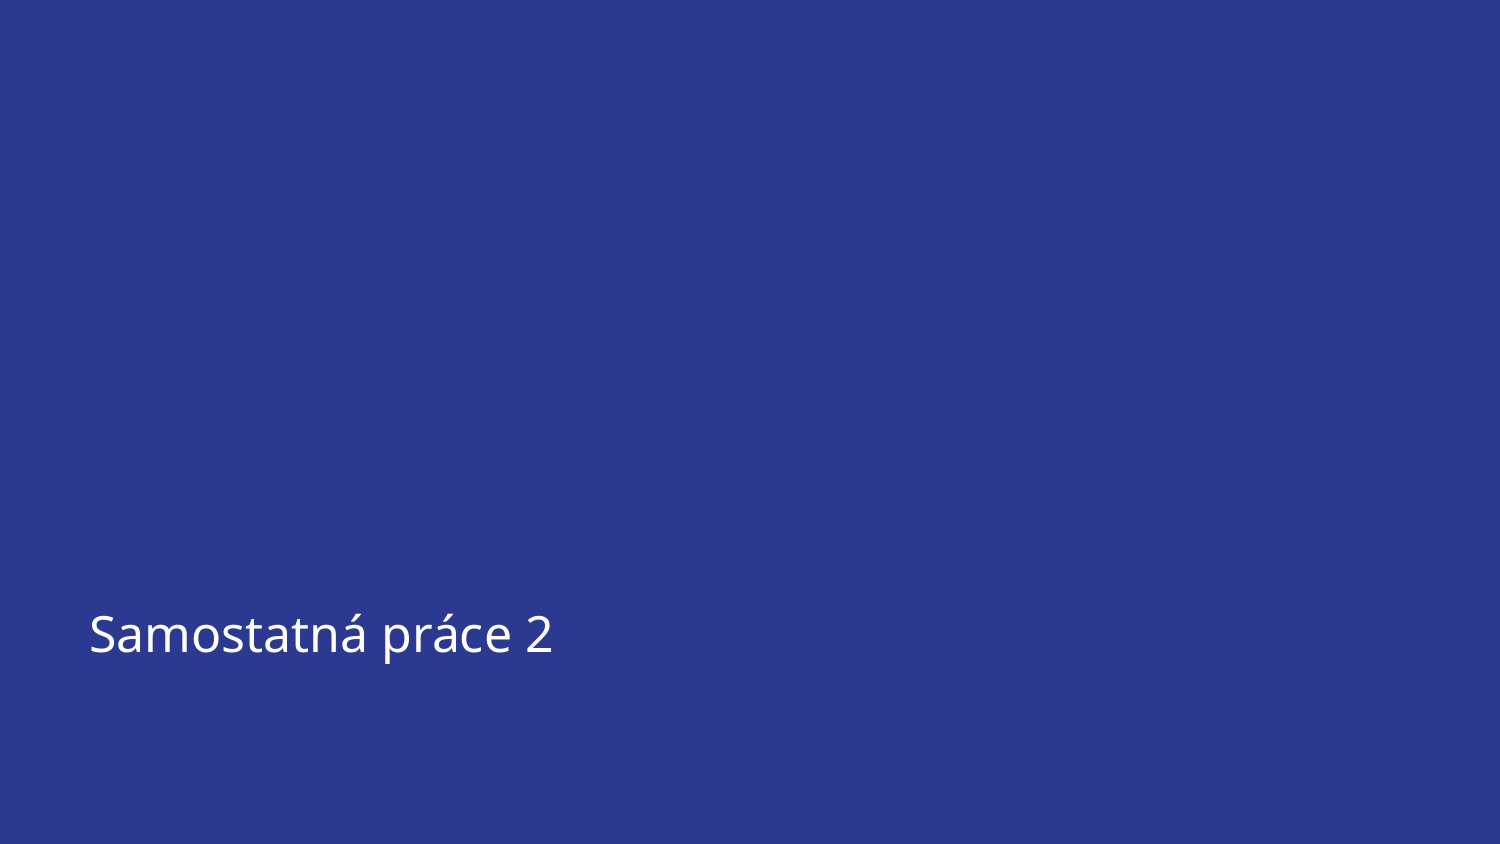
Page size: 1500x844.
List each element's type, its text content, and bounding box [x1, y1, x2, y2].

title Samostatná práce 2 [74, 598, 1088, 678]
